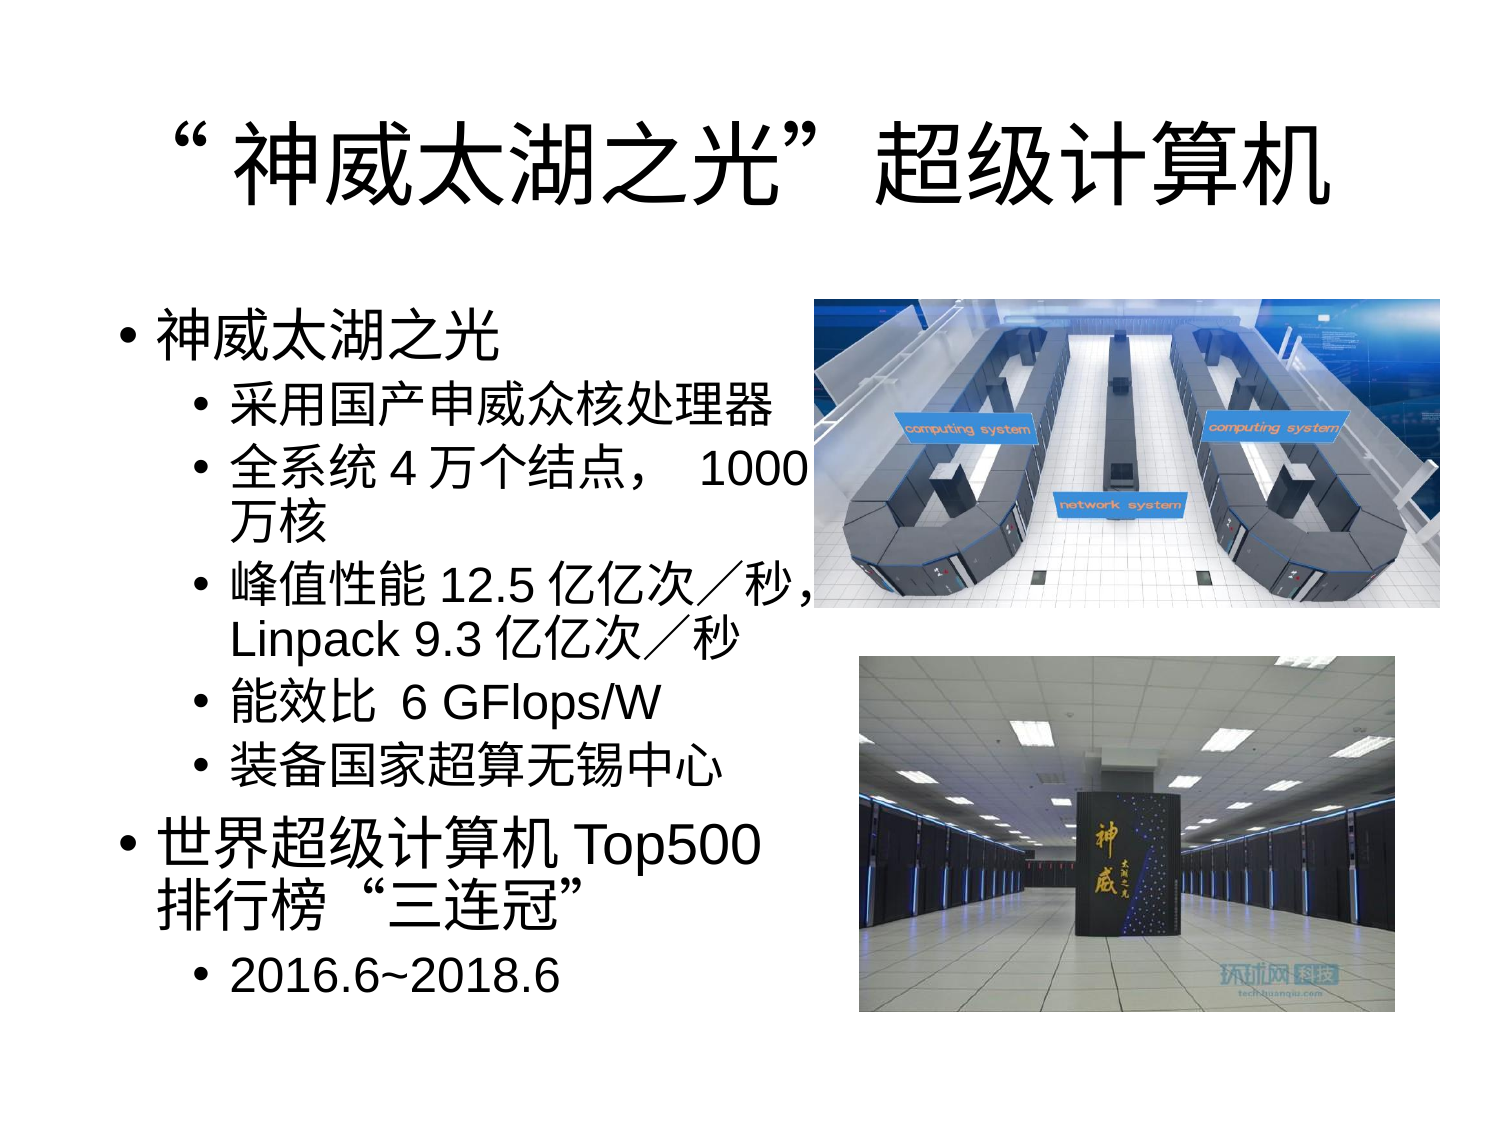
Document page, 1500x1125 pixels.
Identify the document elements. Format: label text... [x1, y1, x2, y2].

picture [814, 299, 1440, 608]
picture [859, 656, 1395, 1012]
title “神威太湖之光”超级计算机 [103, 59, 1397, 278]
list 神威太湖之光 采用国产申威众核处理器 全系统4万个结点， 1000万核 峰值性能12.5亿亿次／秒，Linpack 9.3亿亿次／秒 能效比 6 GFlops/W 装备国家超算无锡中心 世界超级计算机Top500排行榜“三连冠” 2016.6~2018.6 [103, 299, 831, 1014]
